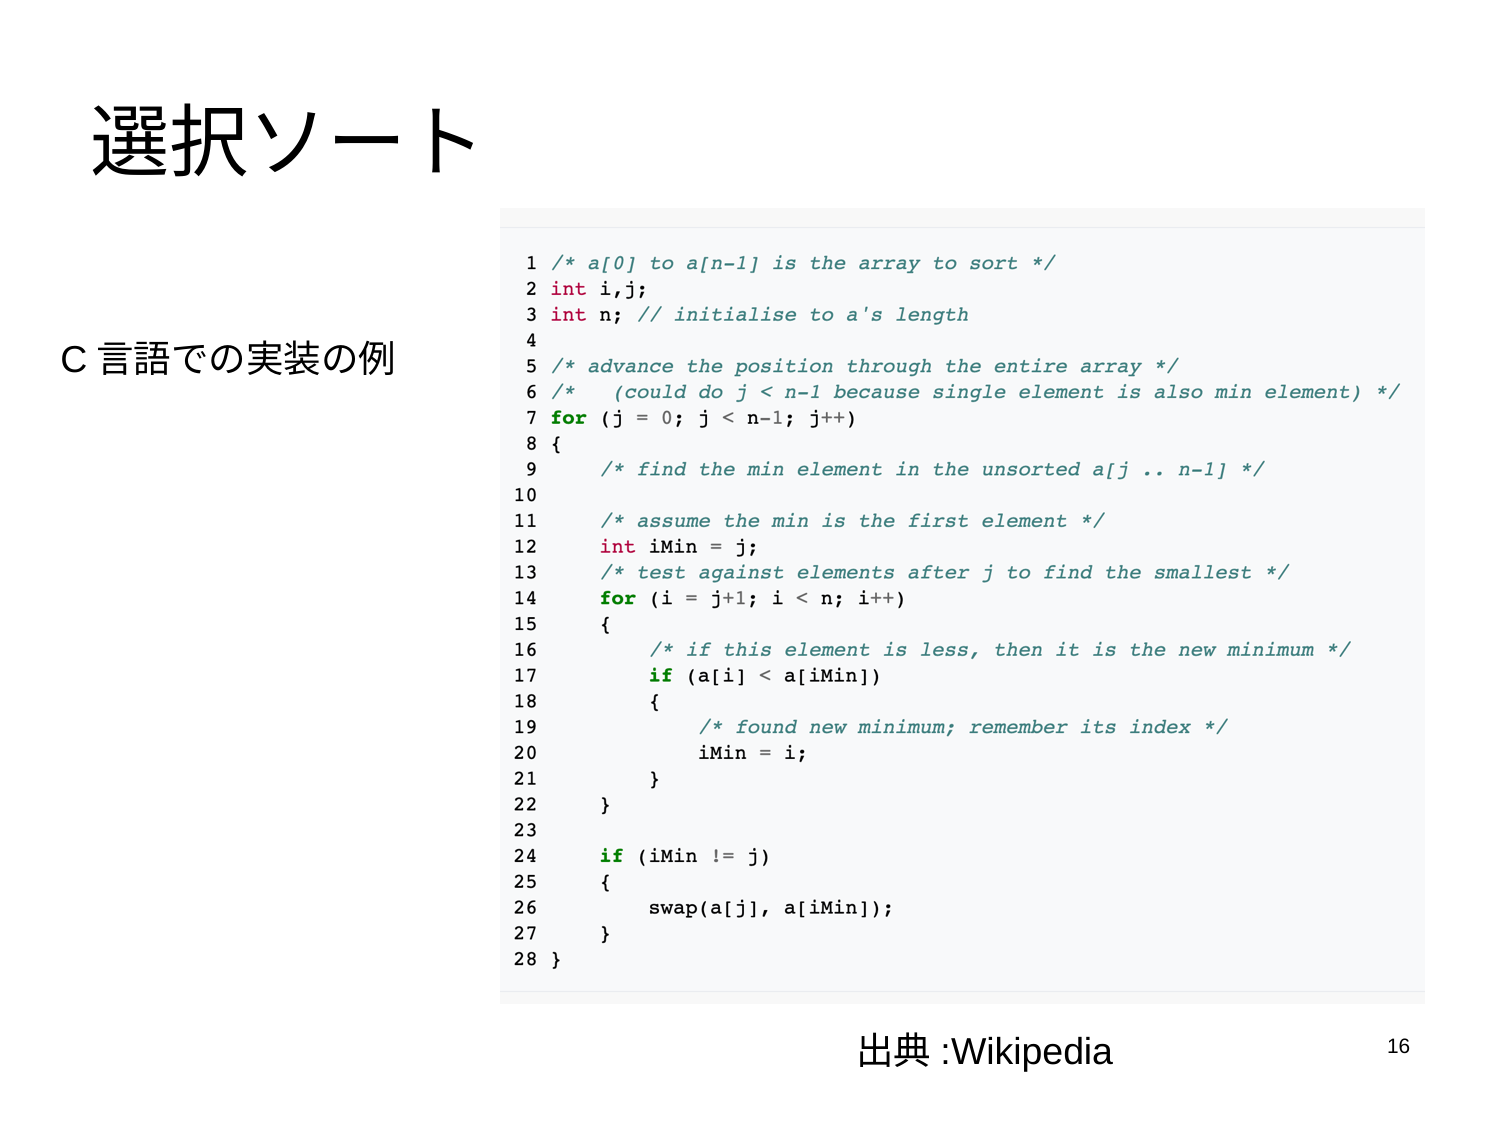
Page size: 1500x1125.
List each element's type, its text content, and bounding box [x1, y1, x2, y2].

slide_number 16 [1074, 1024, 1426, 1101]
title 選択ソート [75, 45, 1425, 233]
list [499, 208, 1426, 1005]
text_box 出典:Wikipedia [841, 1019, 1128, 1079]
text_box C言語での実装の例 [45, 327, 412, 388]
